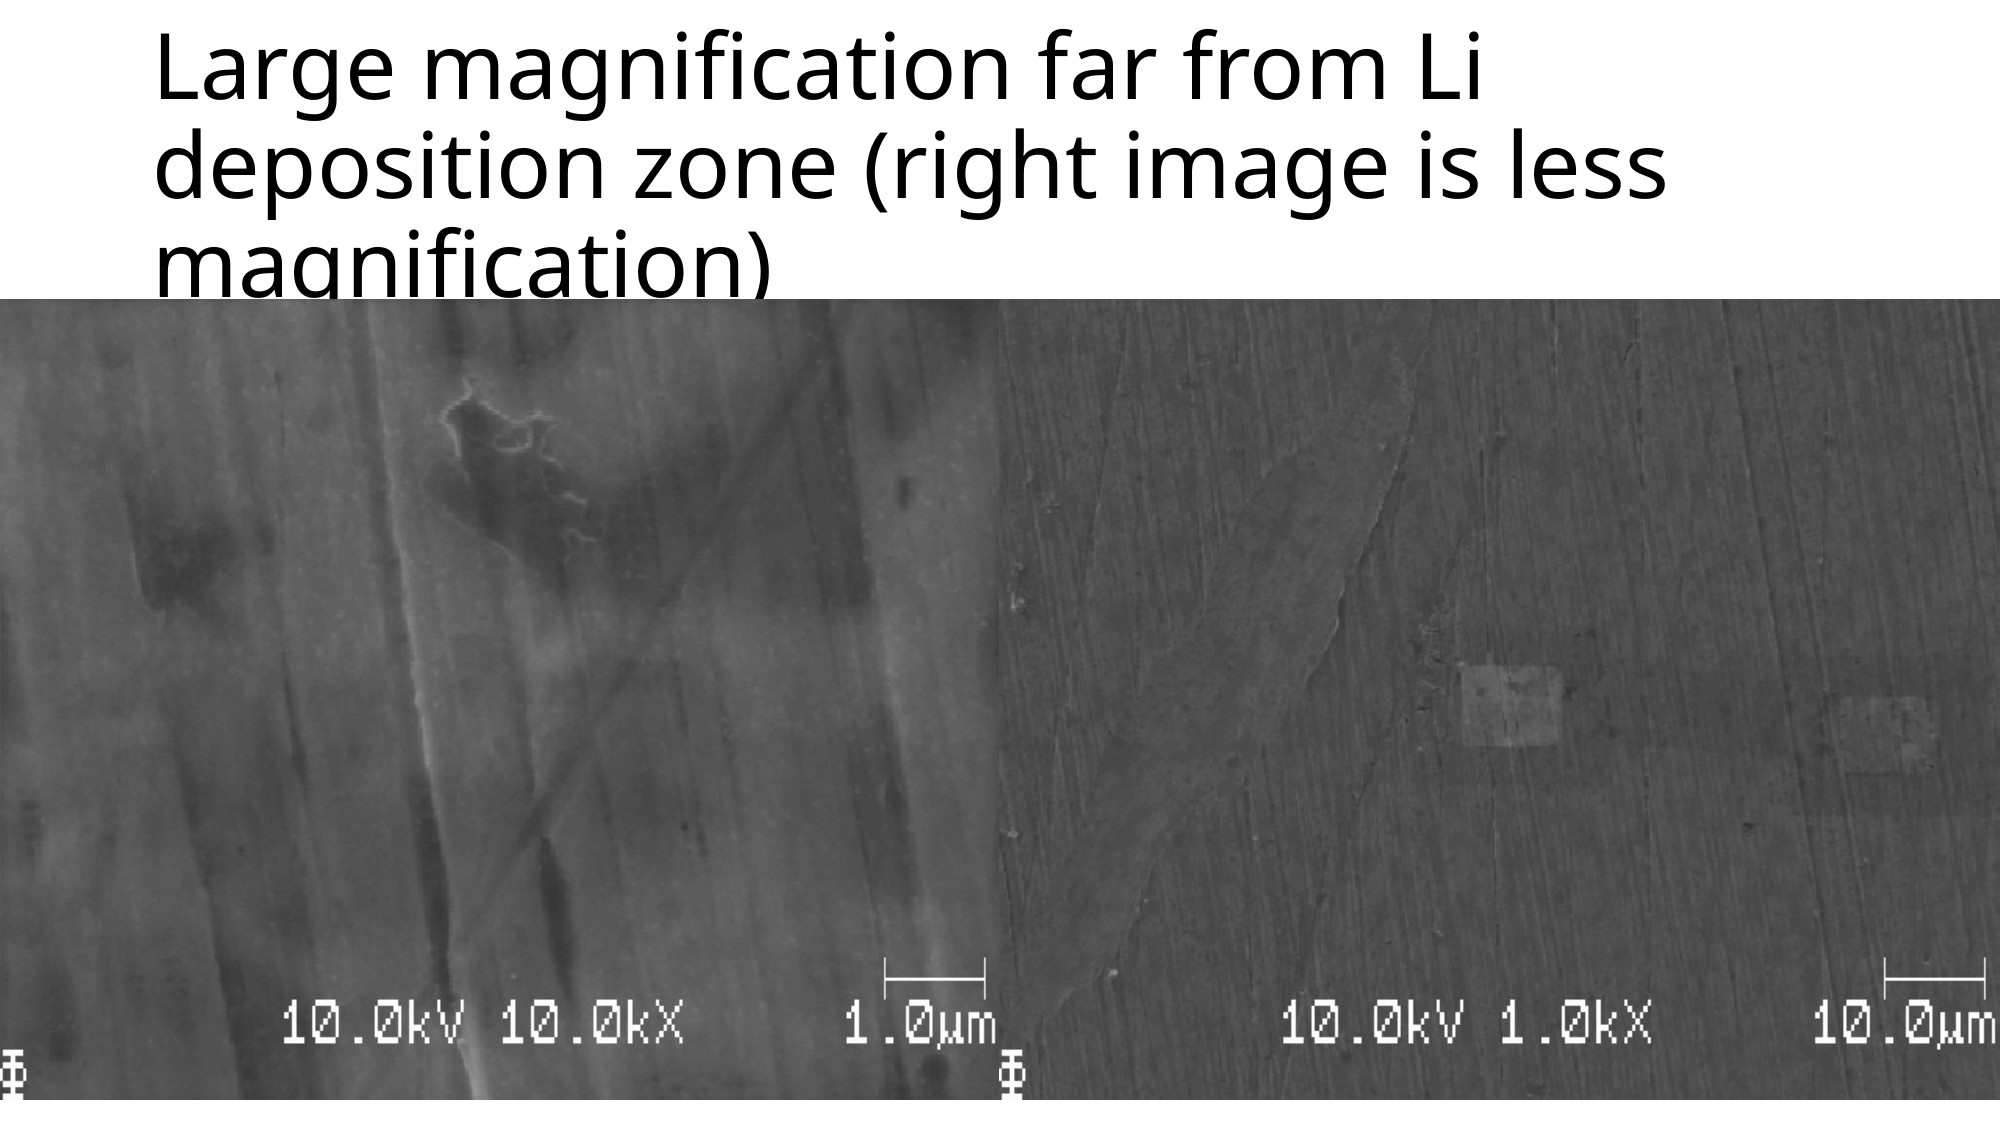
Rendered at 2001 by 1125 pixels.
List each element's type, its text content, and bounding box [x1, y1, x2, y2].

title Large magnification far from Li deposition zone (right image is less magnification) [137, 59, 1863, 278]
picture [0, 299, 2000, 1100]
